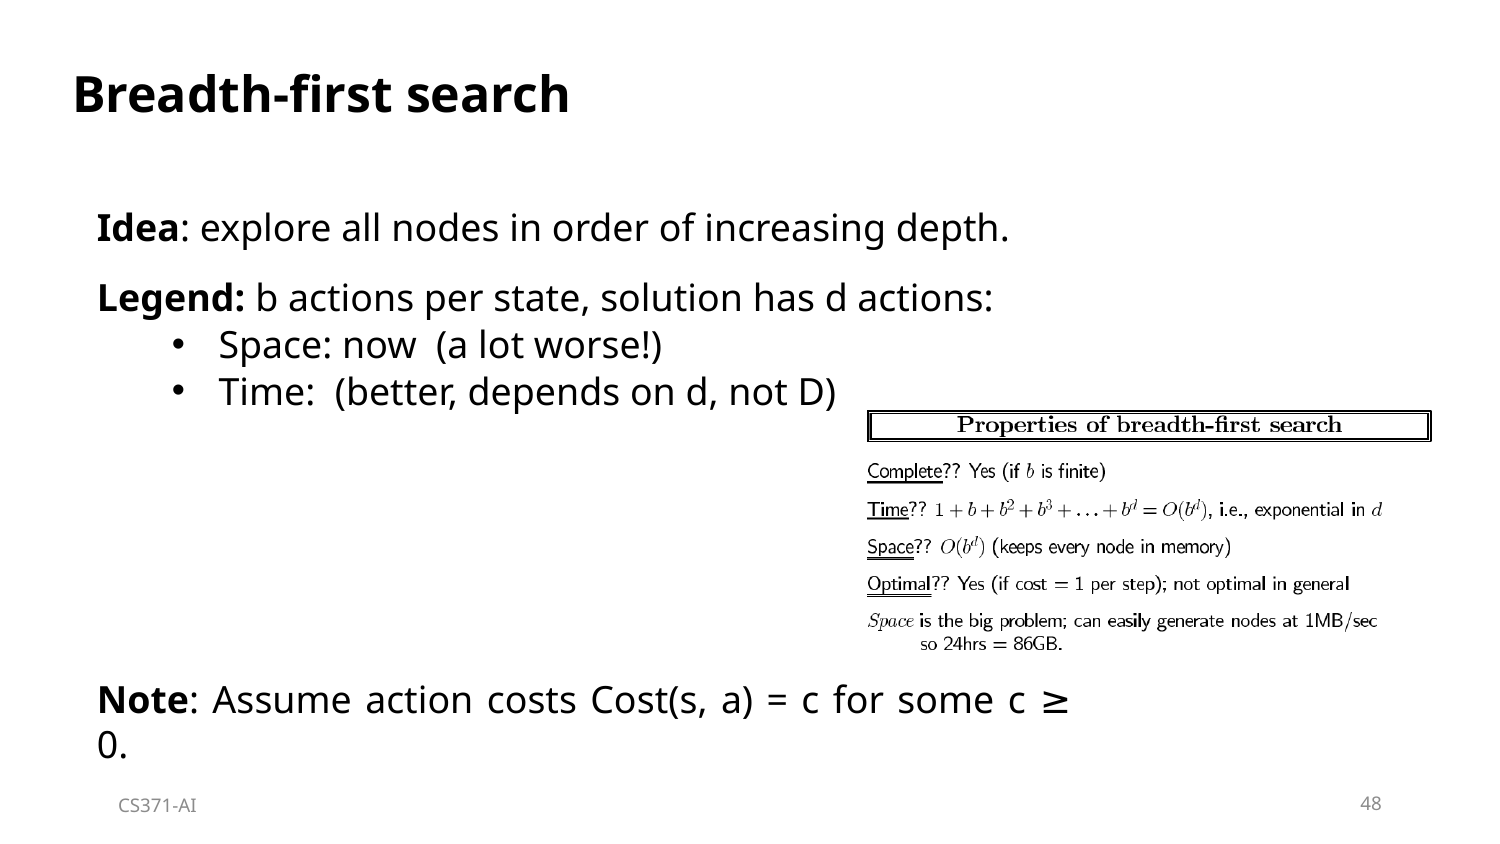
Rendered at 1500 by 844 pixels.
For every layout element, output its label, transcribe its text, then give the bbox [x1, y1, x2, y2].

text_box Note: Assume action costs Cost(s, a) = c for some c ≥ 0. [57, 669, 1112, 774]
picture [857, 377, 1454, 683]
slide_number CS371-AI [103, 782, 441, 827]
text_box Breadth-first search [57, 61, 750, 163]
slide_number 48 [1059, 782, 1397, 827]
